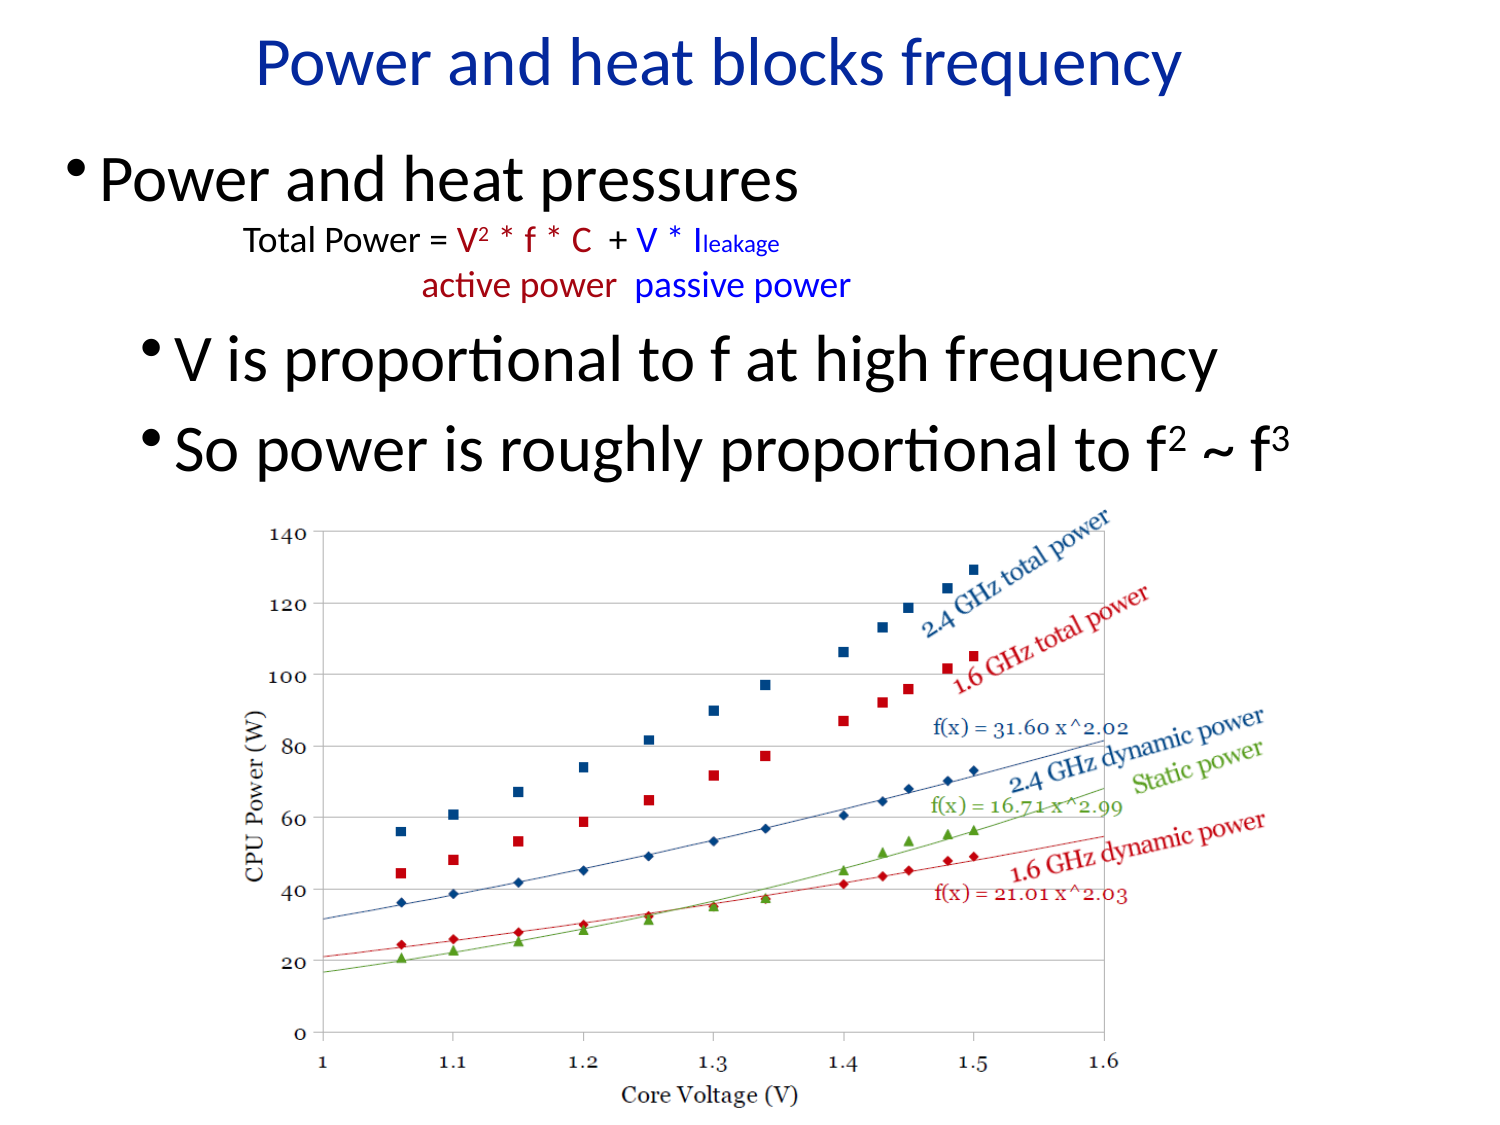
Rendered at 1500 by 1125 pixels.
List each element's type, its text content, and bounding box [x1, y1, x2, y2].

title Power and heat blocks frequency [112, 8, 1327, 107]
text_box Power and heat pressures Total Power = V2 * f * C + V * Ileakage active power passive power V is proportional to f at high frequency So power is roughly proportional to f2 ~ f3 [51, 127, 1427, 508]
picture [228, 506, 1283, 1114]
